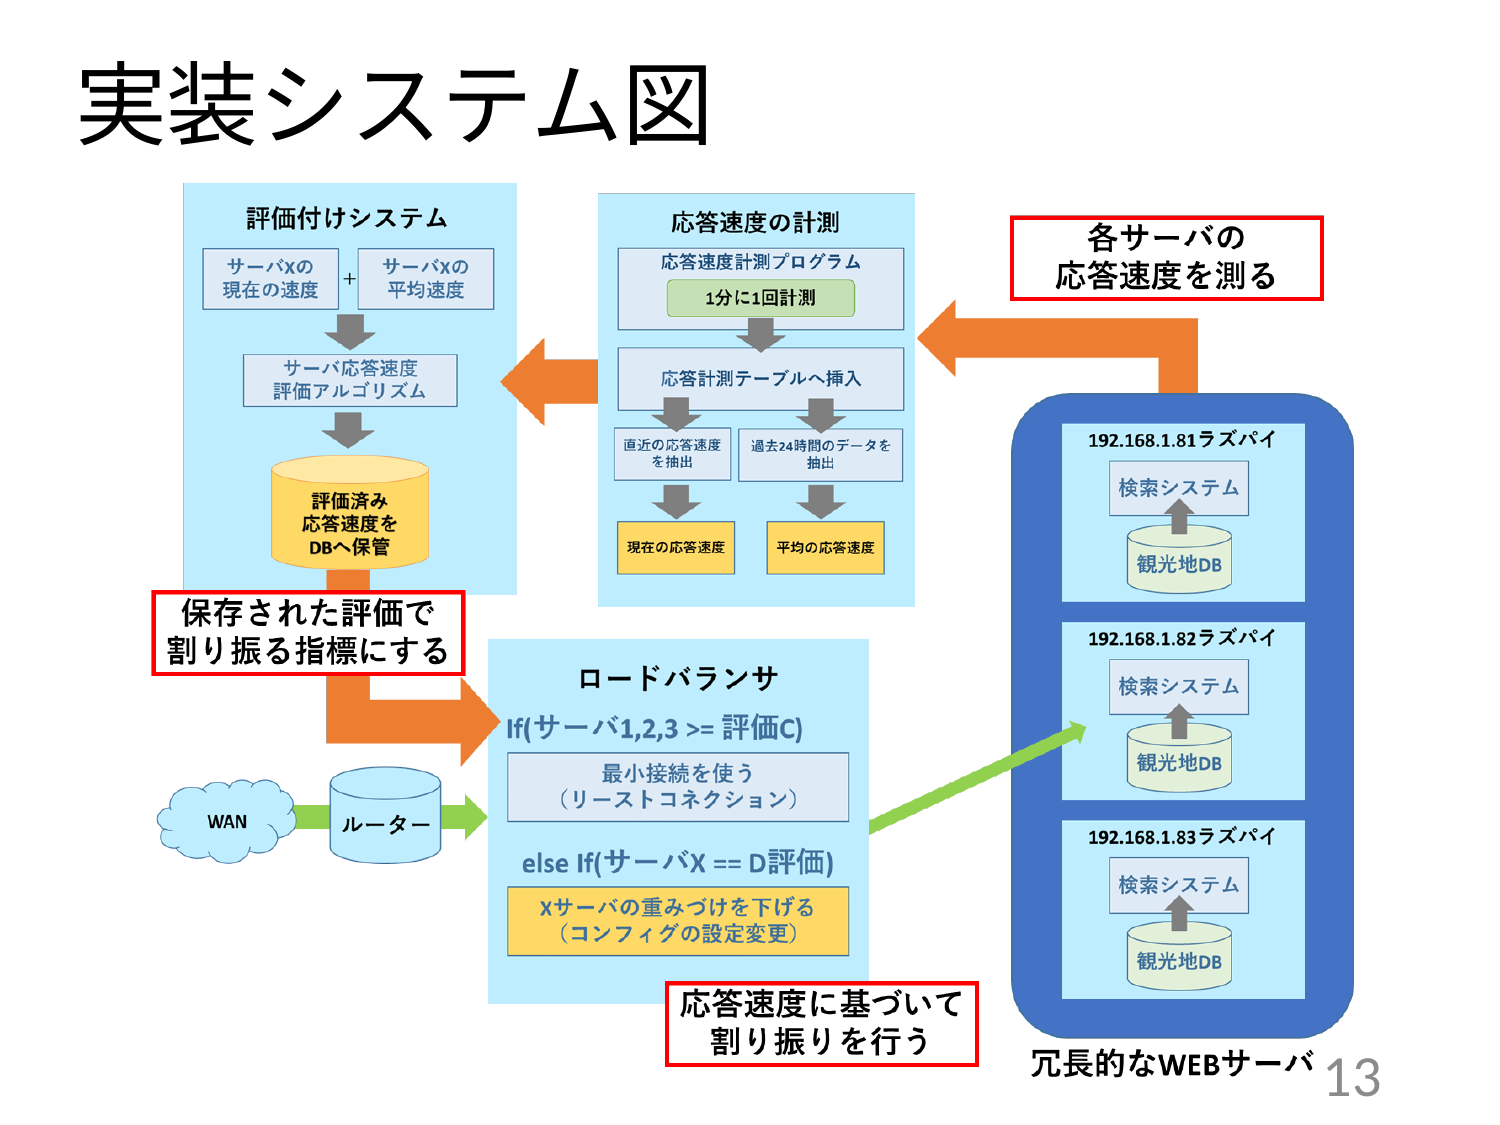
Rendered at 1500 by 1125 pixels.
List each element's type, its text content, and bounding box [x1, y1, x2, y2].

slide_number 13 [1354, 1042, 1397, 1103]
title 実装システム図 [60, 0, 1354, 218]
picture [146, 183, 1354, 1103]
